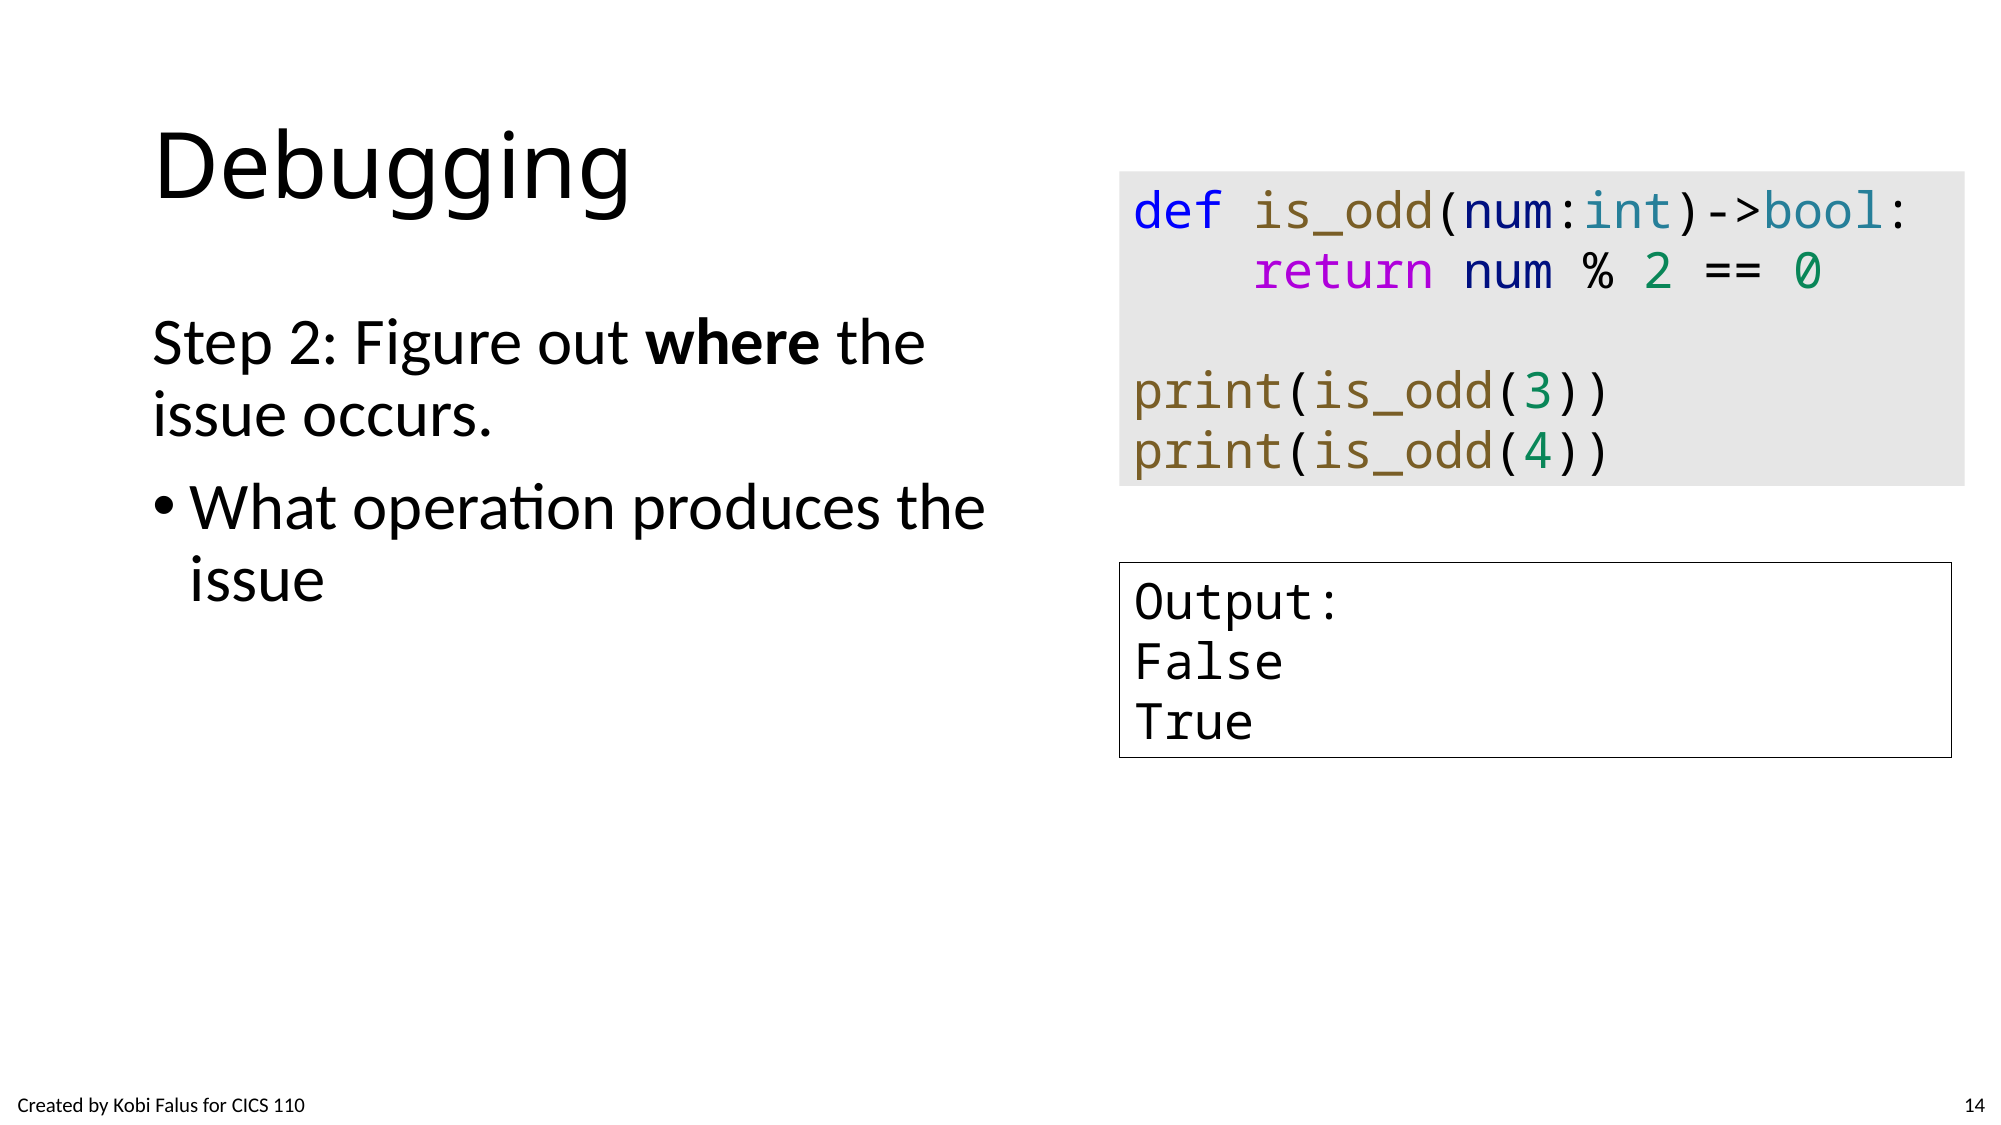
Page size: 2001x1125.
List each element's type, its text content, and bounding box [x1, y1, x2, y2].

text_box def is_odd(num:int)->bool: return num % 2 == 0 print(is_odd(3)) print(is_odd(4)) [1119, 171, 1965, 486]
list Step 2: Figure out where the issue occurs. What operation produces the issue [137, 299, 1044, 1014]
text_box Output: False True [1119, 562, 1952, 758]
title Debugging [137, 59, 1863, 278]
